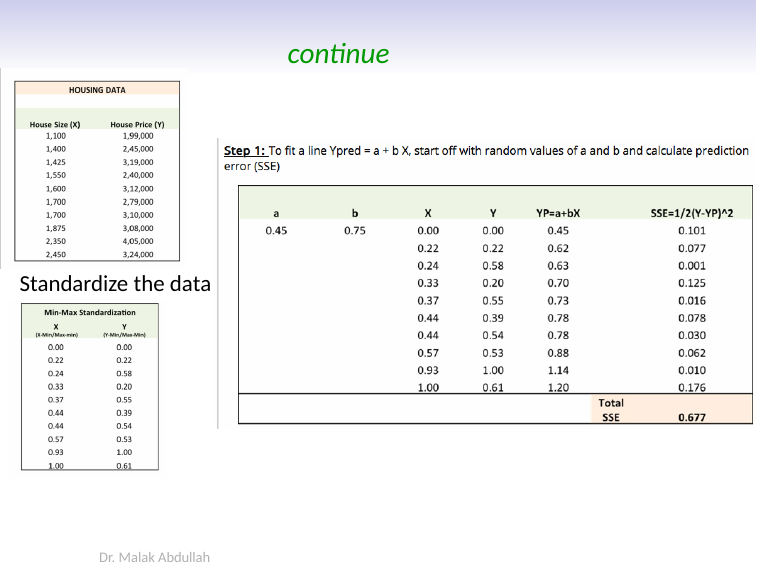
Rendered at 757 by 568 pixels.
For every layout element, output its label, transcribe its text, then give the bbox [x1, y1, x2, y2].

picture [9, 298, 166, 479]
picture [0, 0, 756, 269]
title continue [287, 34, 469, 70]
list Standardize the data [19, 268, 209, 297]
picture [214, 138, 757, 430]
footer Dr. Malak Abdullah [0, 548, 332, 566]
